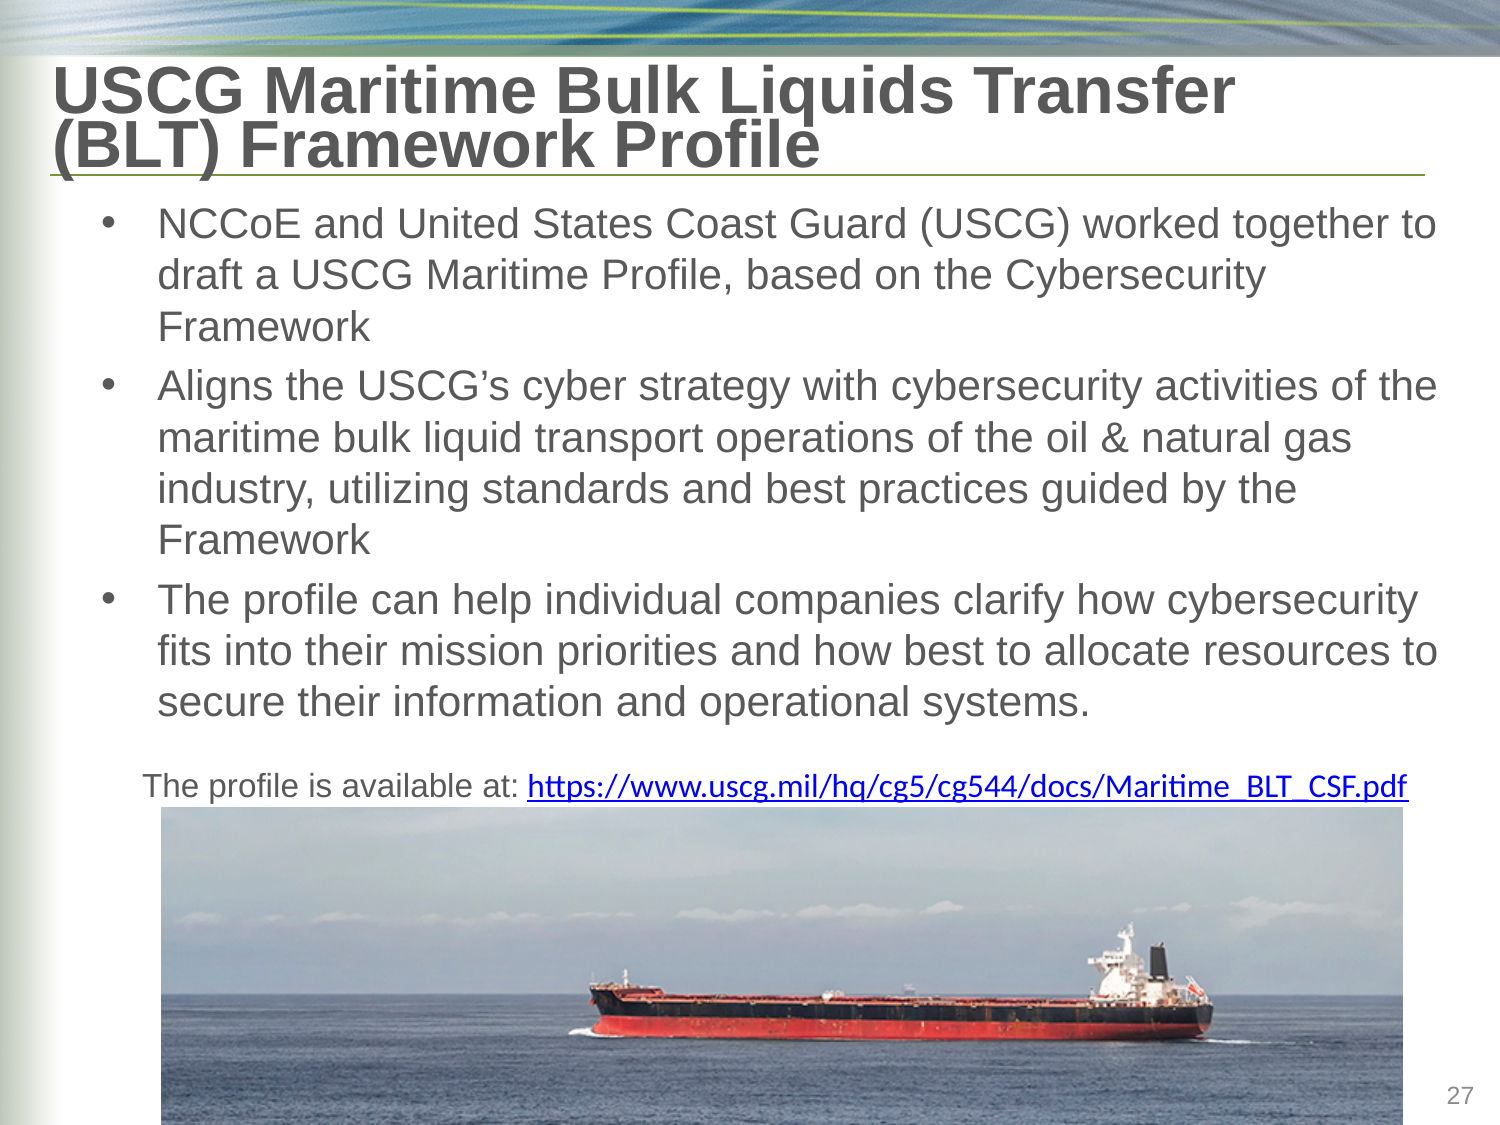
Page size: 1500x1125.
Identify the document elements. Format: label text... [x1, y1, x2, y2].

text_box USCG Maritime Bulk Liquids Transfer (BLT) Framework Profile [37, 63, 1425, 189]
list NCCoE and United States Coast Guard (USCG) worked together to draft a USCG Maritime Profile, based on the Cybersecurity Framework Aligns the USCG’s cyber strategy with cybersecurity activities of the maritime bulk liquid transport operations of the oil & natural gas industry, utilizing standards and best practices guided by the Framework The profile can help individual companies clarify how cybersecurity fits into their mission priorities and how best to allocate resources to secure their information and operational systems. [86, 188, 1478, 889]
slide_number 27 [1406, 1065, 1490, 1125]
text_box The profile is available at: https://www.uscg.mil/hq/cg5/cg544/docs/Maritime_BLT_CSF.pdf [127, 756, 1500, 857]
picture [0, 0, 1500, 1125]
